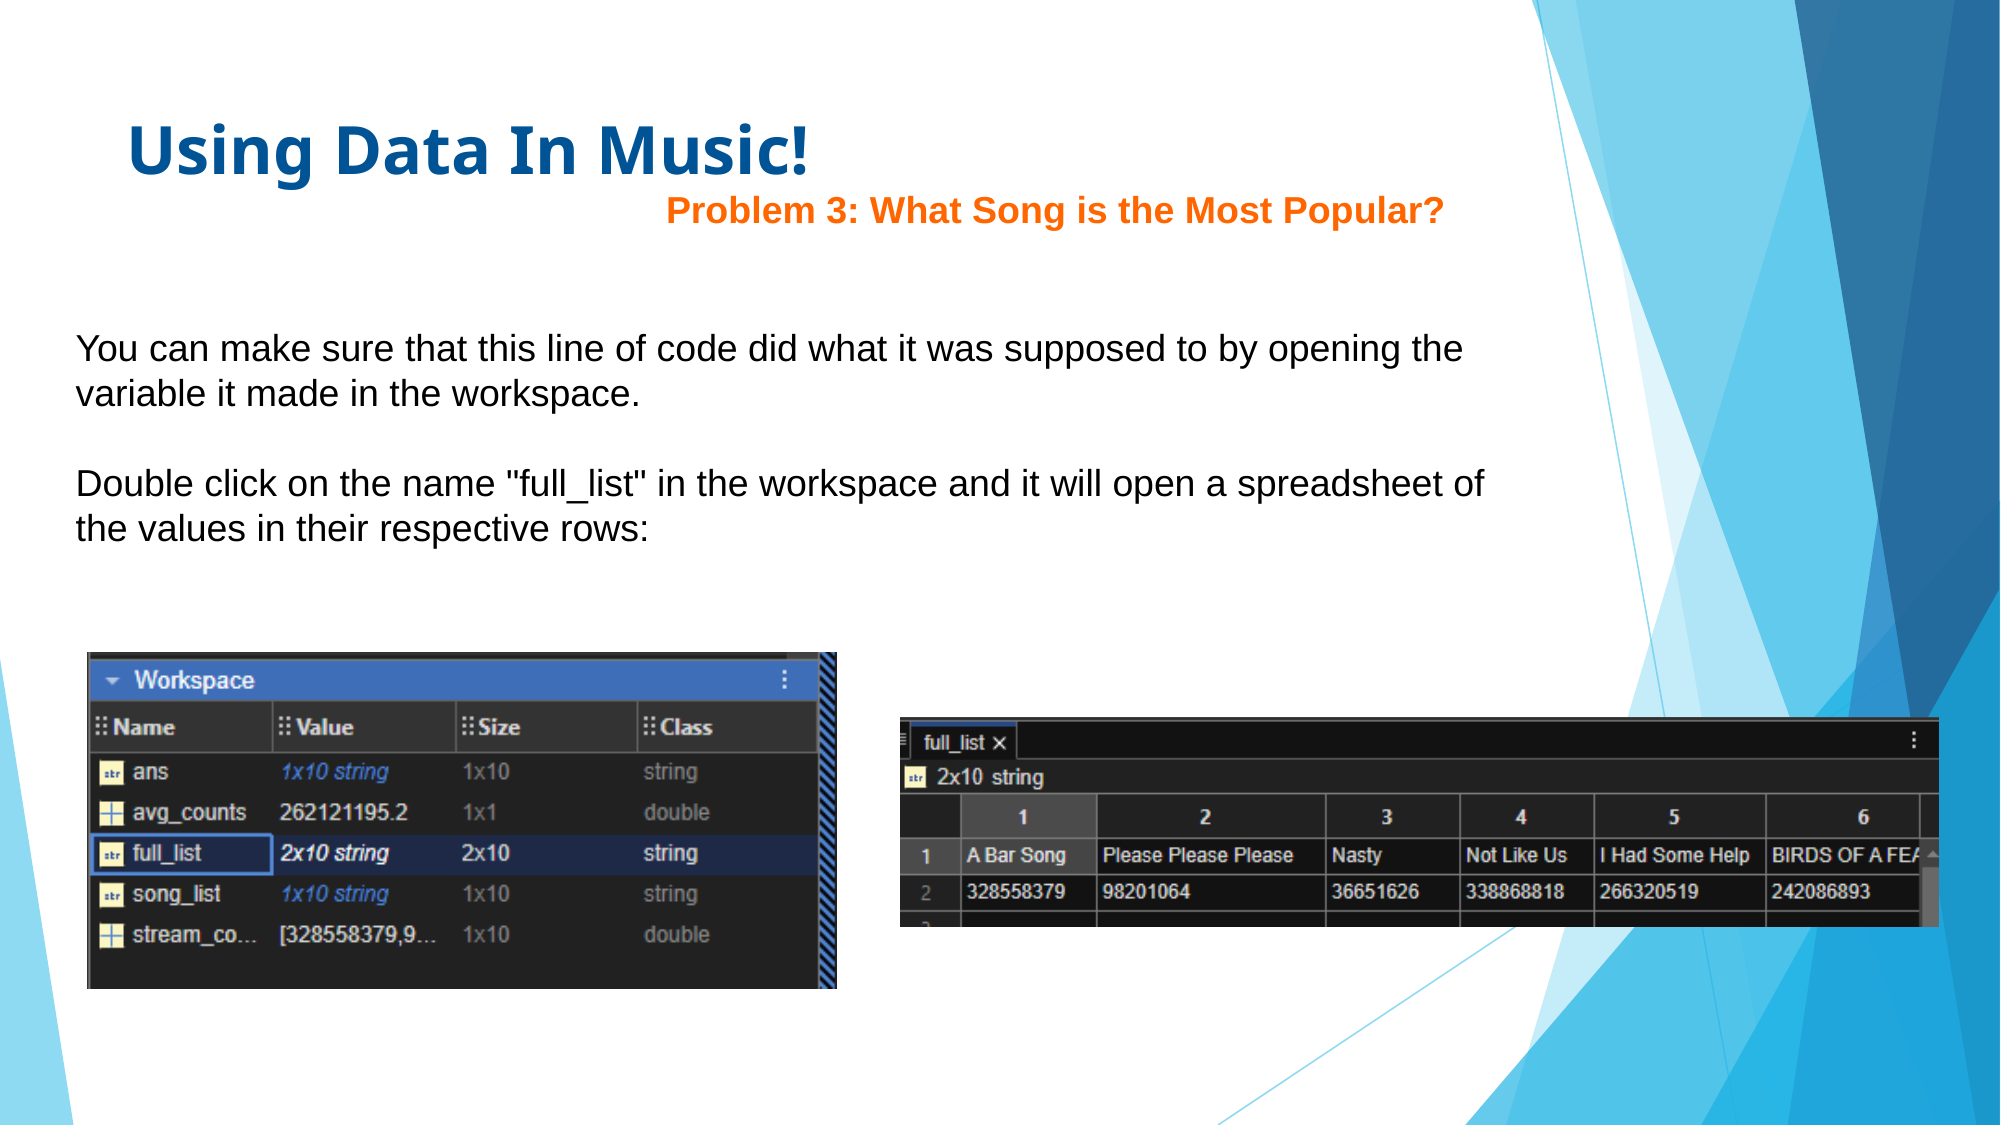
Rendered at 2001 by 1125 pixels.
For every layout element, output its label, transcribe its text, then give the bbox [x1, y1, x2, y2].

title Using Data In Music! [111, 99, 1552, 316]
picture [899, 717, 1939, 927]
list Problem 3: What Song is the Most Popular? [634, 178, 1479, 250]
text_box You can make sure that this line of code did what it was supposed to by opening the variable it made in the workspace. Double click on the name "full_list" in the workspace and it will open a spreadsheet of the values in their respective rows: [60, 316, 1552, 557]
picture [87, 652, 837, 990]
